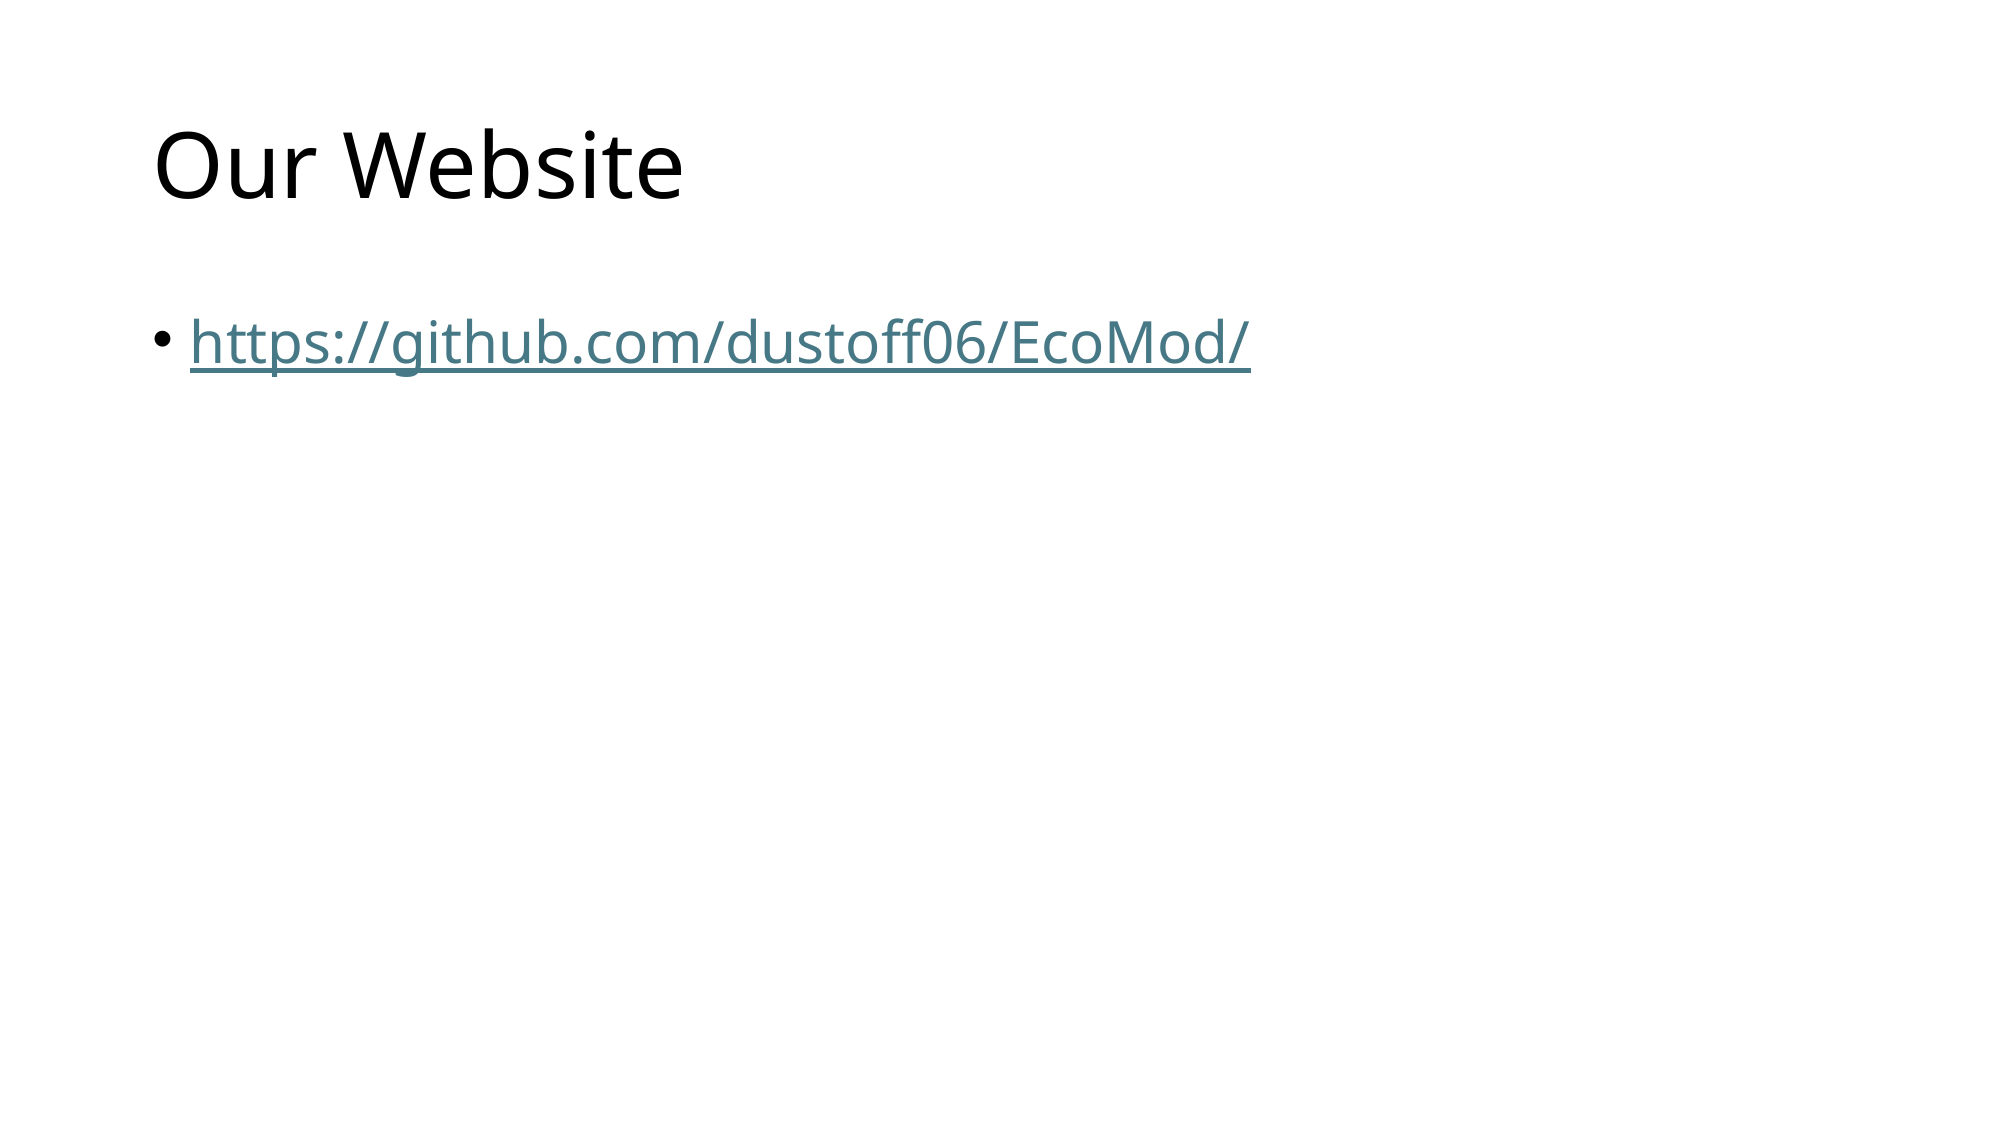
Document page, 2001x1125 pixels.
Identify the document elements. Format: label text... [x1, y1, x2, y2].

title Our Website [137, 59, 1863, 278]
list https://github.com/dustoff06/EcoMod/ [137, 299, 1863, 1014]
